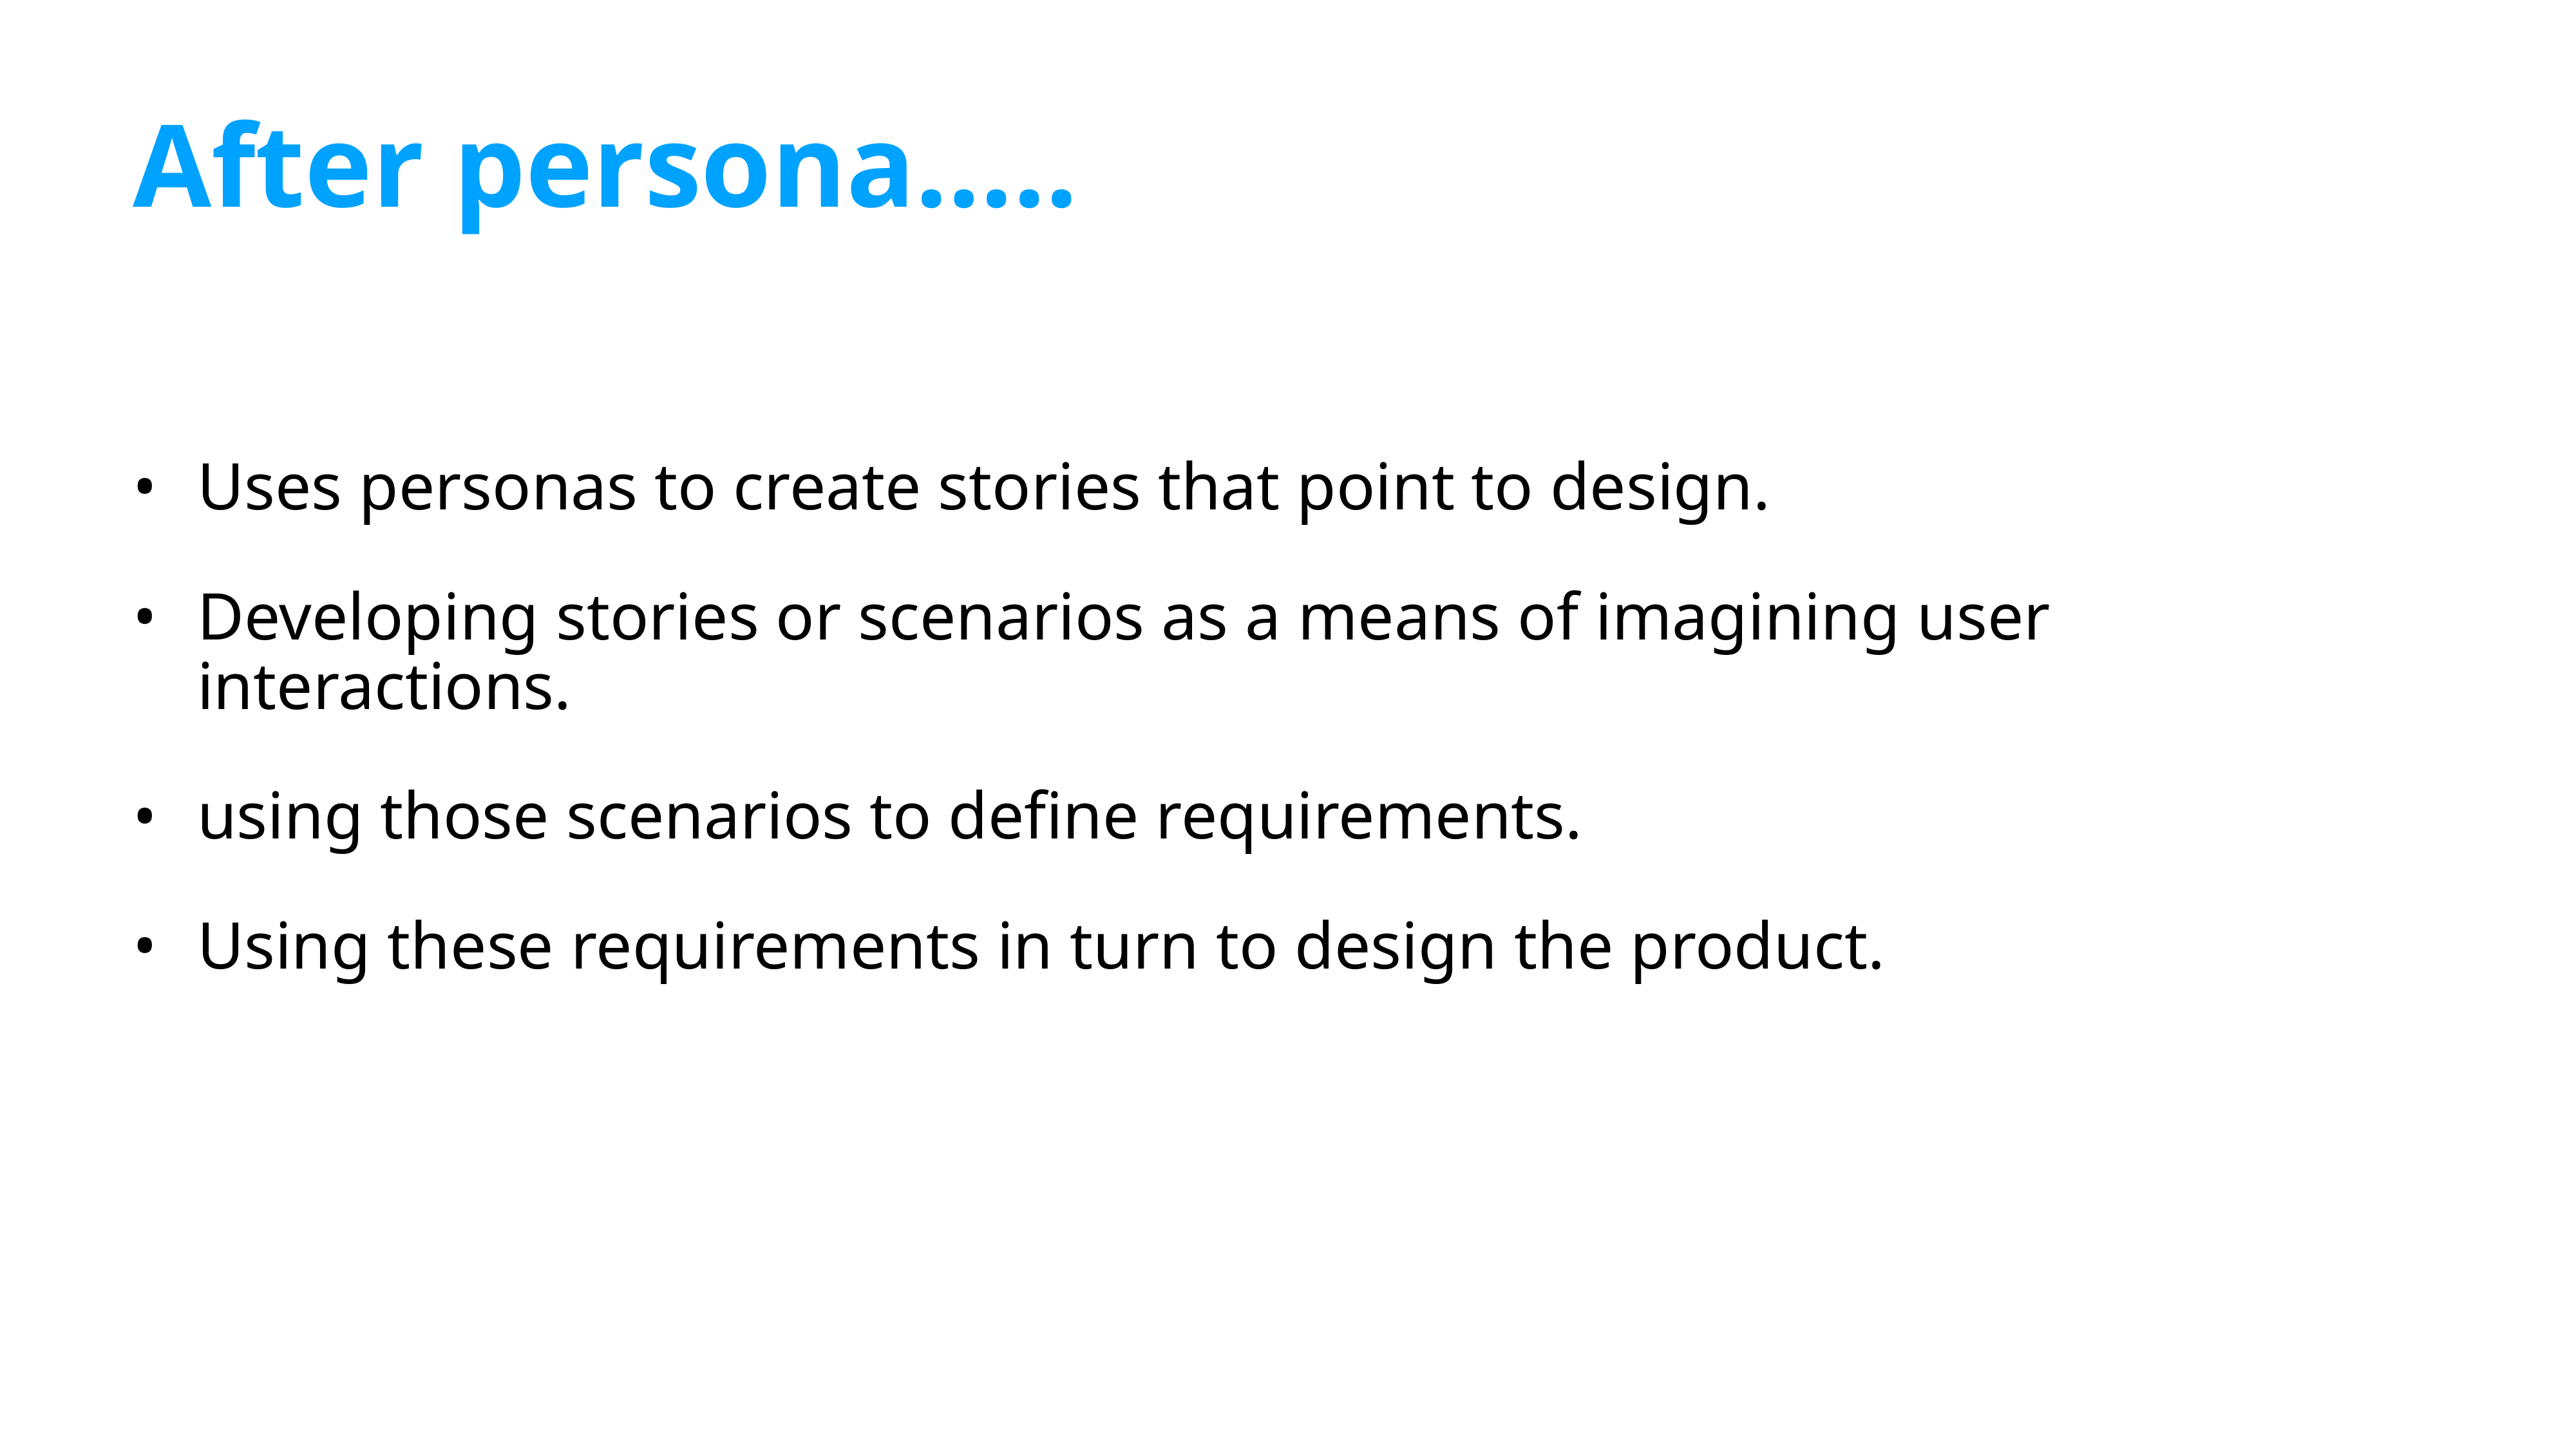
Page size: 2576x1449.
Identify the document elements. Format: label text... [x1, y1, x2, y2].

list Uses personas to create stories that point to design. Developing stories or scenarios as a means of imagining user interactions. using those scenarios to define requirements. Using these requirements in turn to design the product. [127, 448, 2449, 1321]
title After persona….. [127, 114, 2449, 266]
